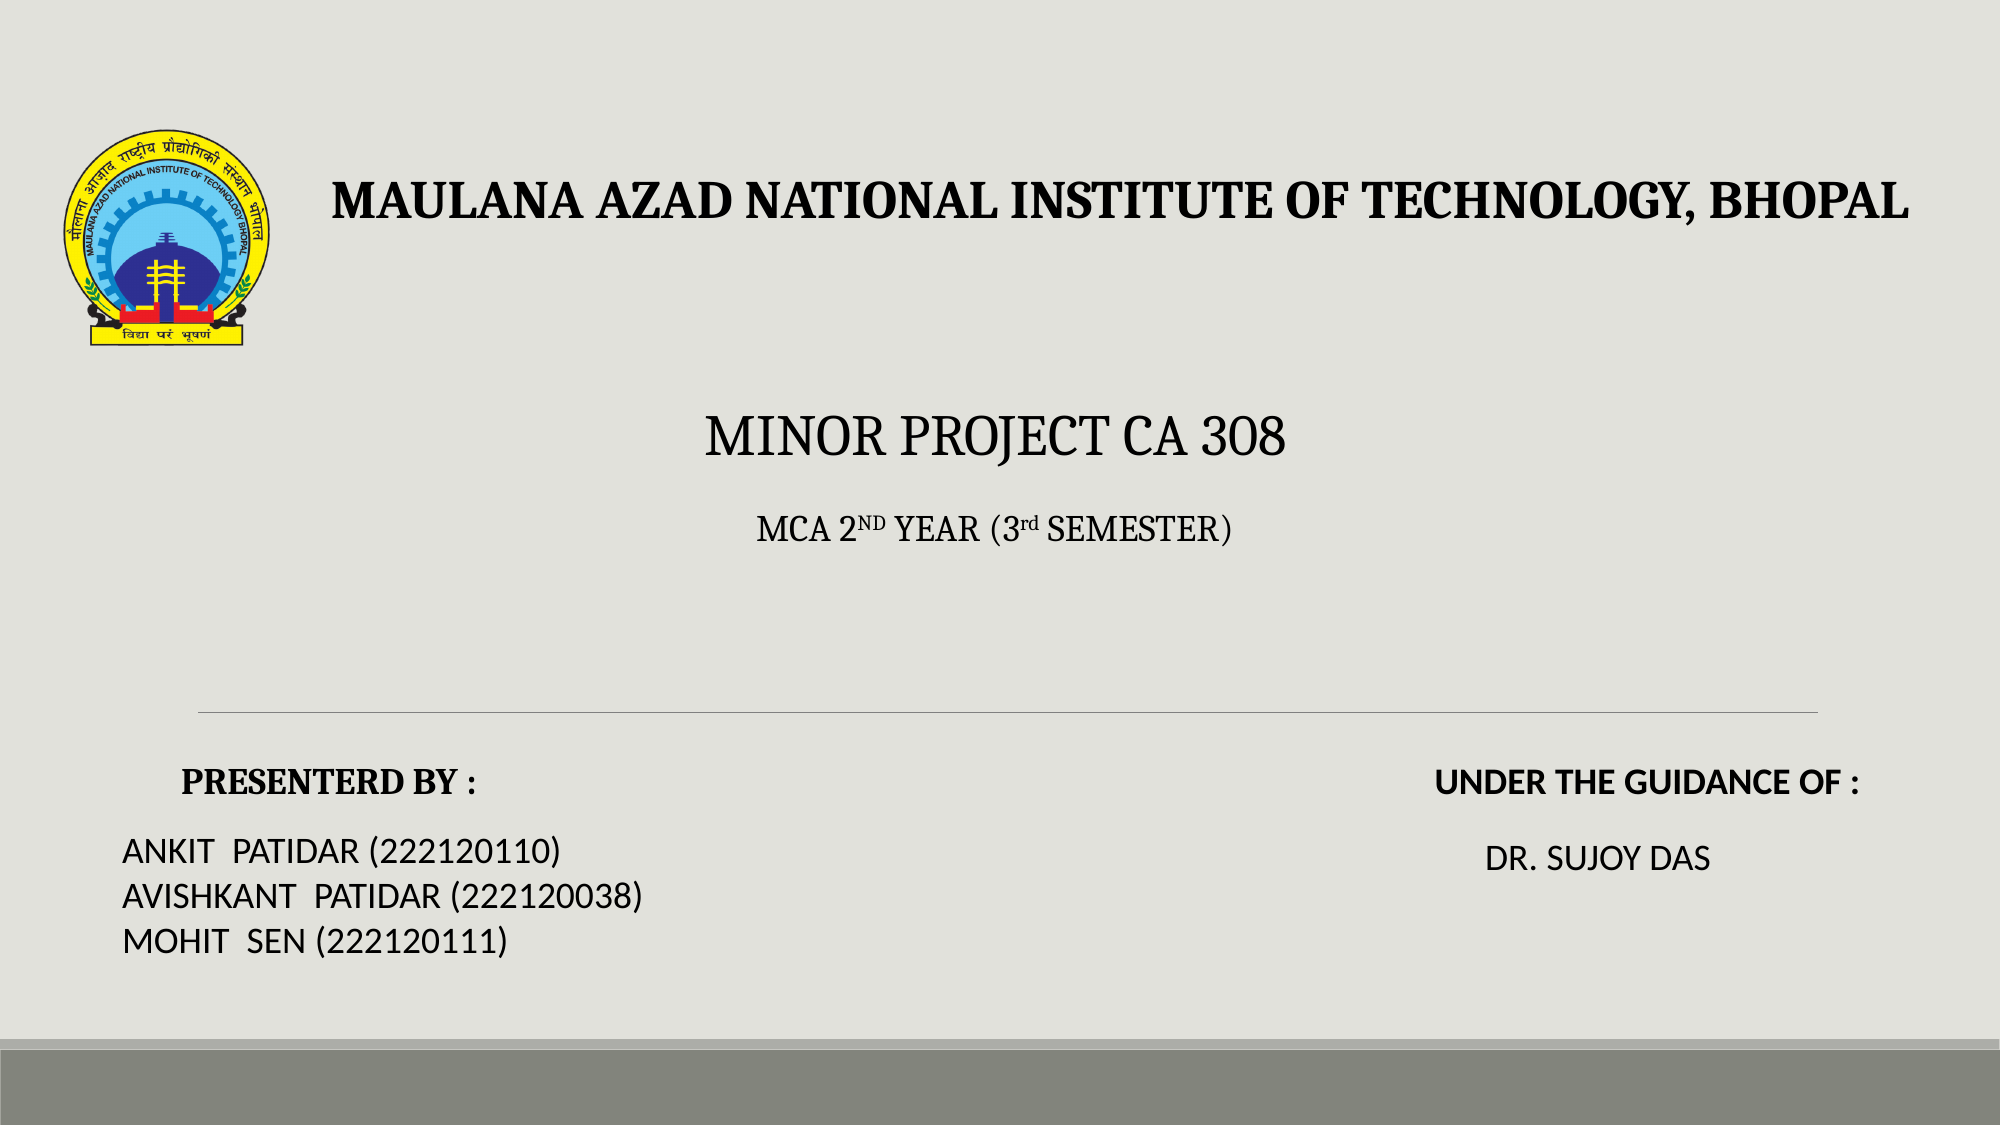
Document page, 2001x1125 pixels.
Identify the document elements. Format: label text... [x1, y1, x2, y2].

text_box DR. SUJOY DAS [1470, 825, 1797, 886]
picture [63, 129, 270, 347]
text_box MAULANA AZAD NATIONAL INSTITUTE OF TECHNOLOGY, BHOPAL [316, 156, 1986, 237]
text_box MINOR PROJECT CA 308 [689, 389, 1448, 475]
text_box PRESENTERD BY : [166, 749, 515, 819]
text_box MCA 2ND YEAR (3rd SEMESTER) [741, 497, 1520, 602]
text_box UNDER THE GUIDANCE OF : [1407, 749, 1889, 810]
text_box ANKIT PATIDAR (222120110) AVISHKANT PATIDAR (222120038) MOHIT SEN (222120111) [107, 819, 672, 969]
